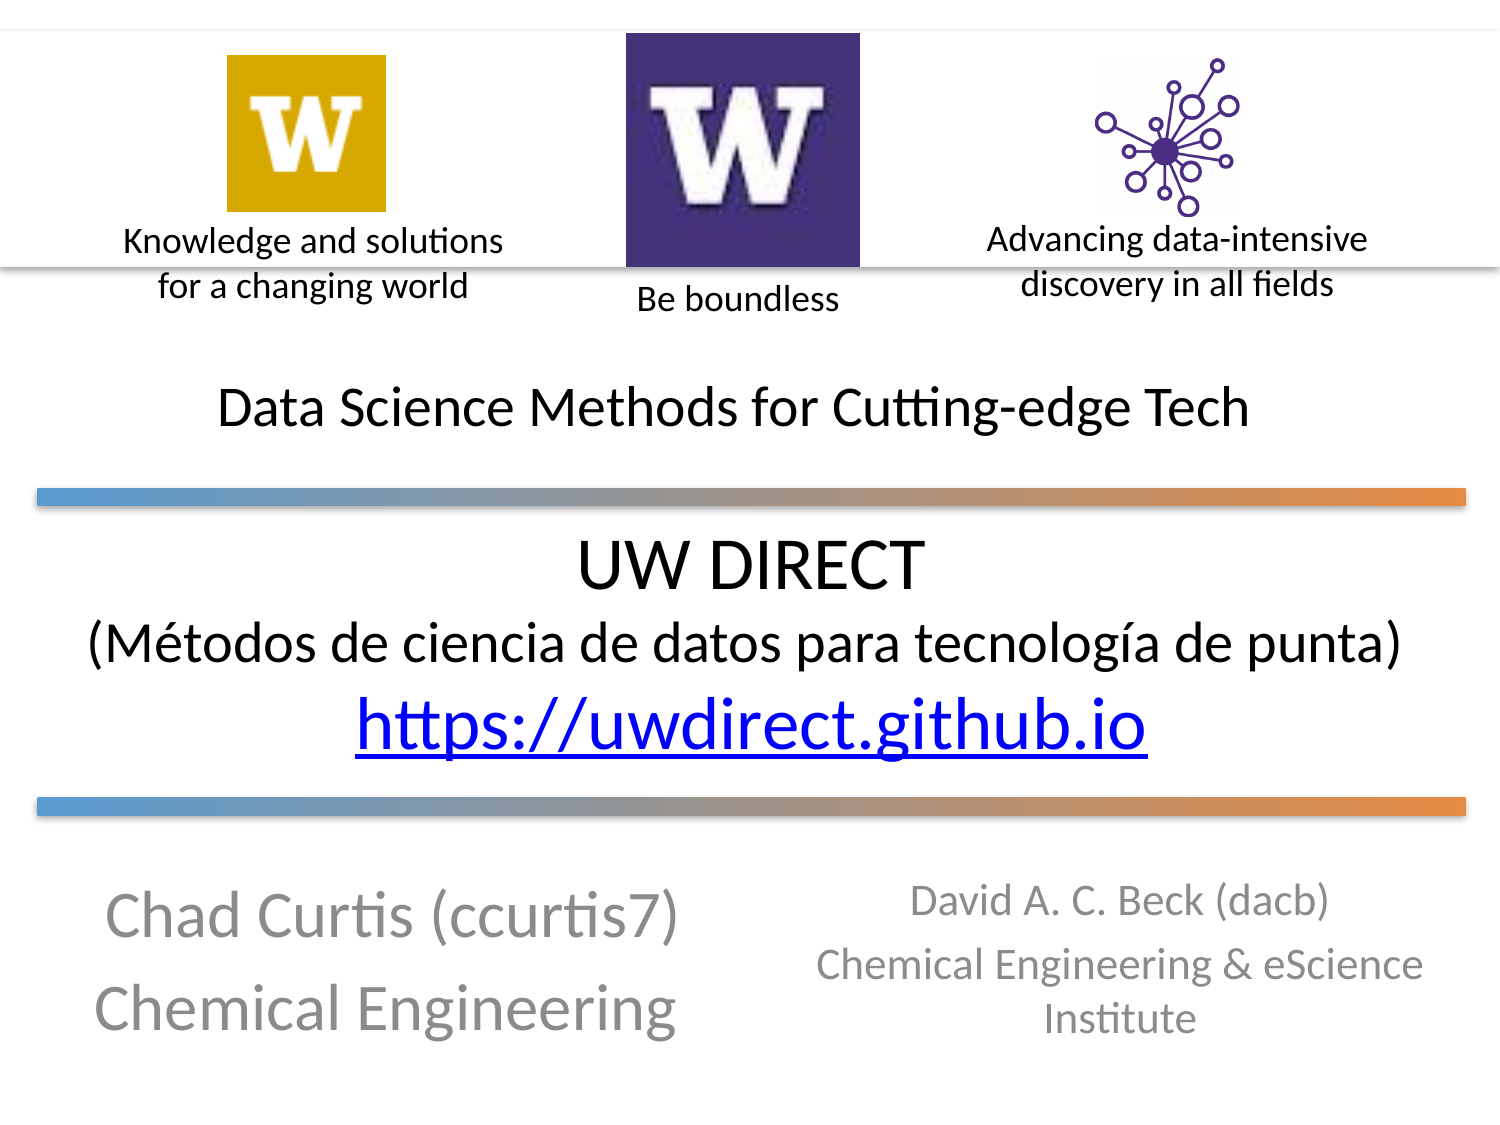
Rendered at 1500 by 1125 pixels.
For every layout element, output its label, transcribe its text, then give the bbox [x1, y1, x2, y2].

text_box Knowledge and solutions for a changing world [97, 208, 530, 314]
title Data Science Methods for Cutting-edge Tech [97, 341, 1373, 461]
text_box Be boundless [556, 266, 921, 326]
text_box Advancing data-intensive discovery in all fields [944, 206, 1411, 312]
text_box [859, 31, 1500, 267]
subtitle David A. C. Beck (dacb) Chemical Engineering & eScience Institute [770, 862, 1471, 1052]
text_box UW DIRECT (Métodos de ciencia de datos para tecnología de punta) https://uwdirect.github.io [37, 461, 1466, 818]
text_box [0, 31, 628, 267]
picture [1095, 58, 1240, 218]
text_box Chad Curtis (ccurtis7) Chemical Engineering [43, 862, 744, 1052]
picture [227, 55, 387, 213]
picture [626, 33, 860, 267]
